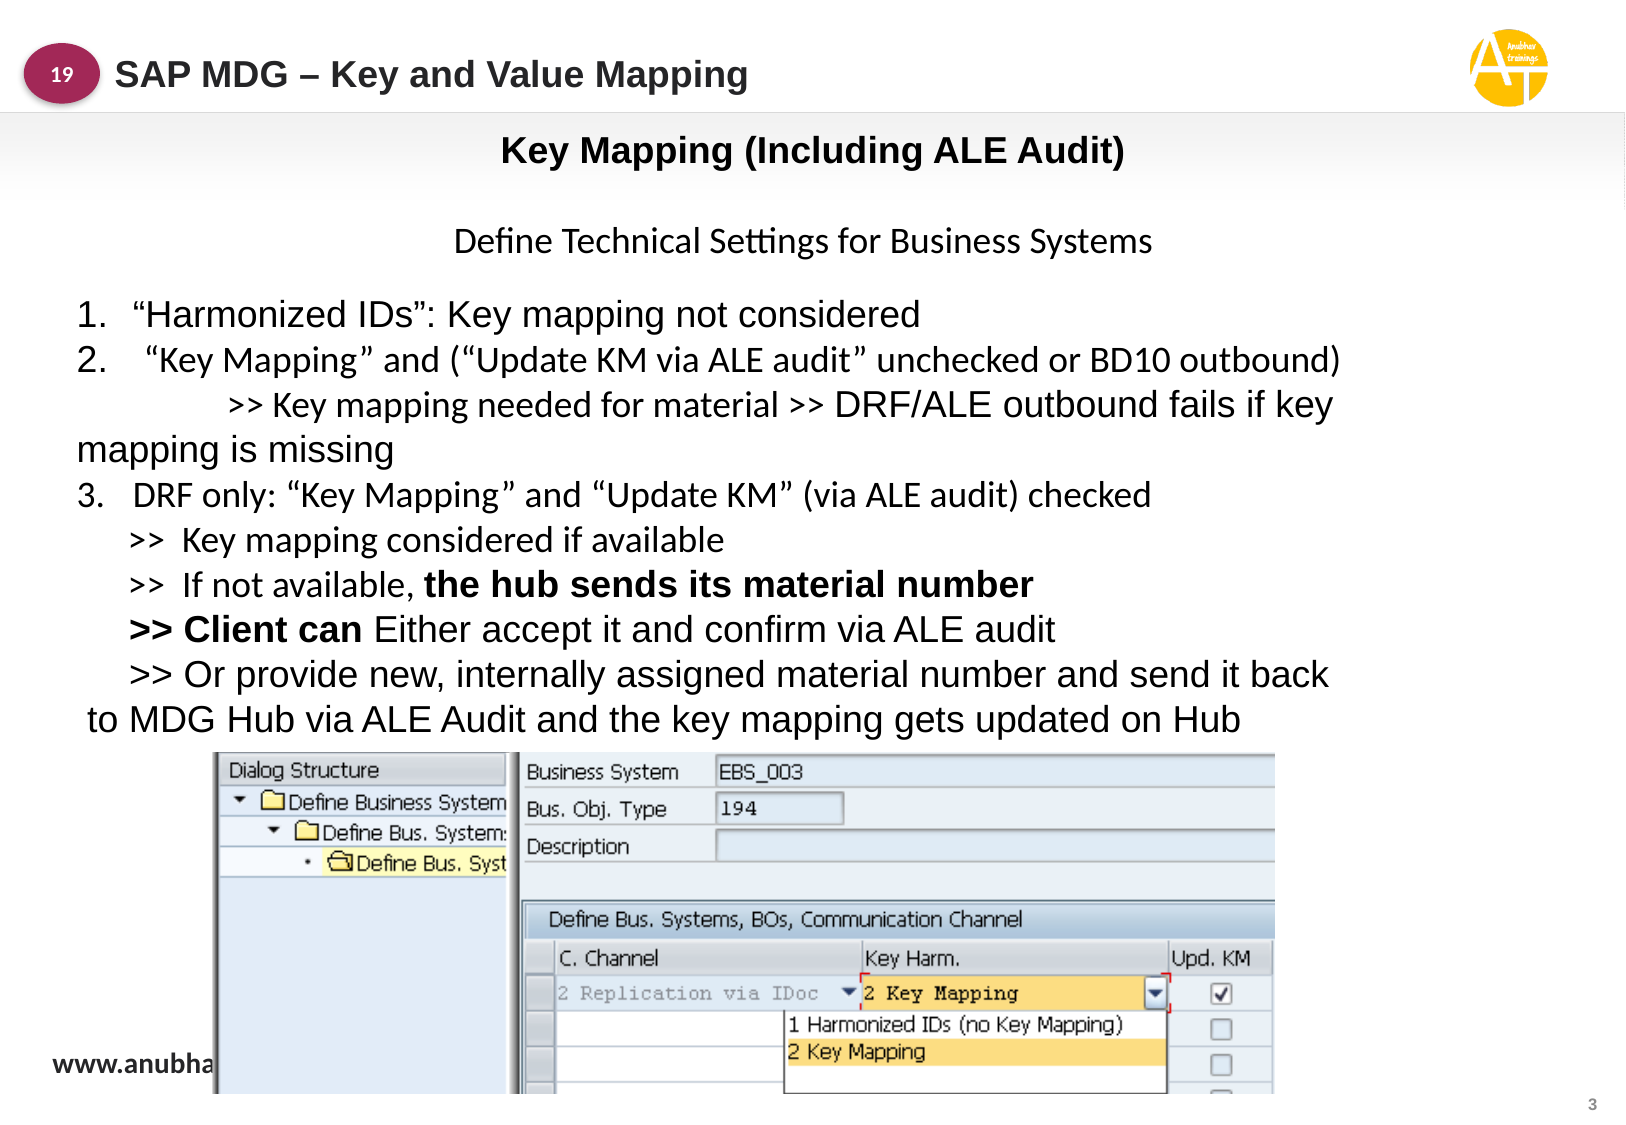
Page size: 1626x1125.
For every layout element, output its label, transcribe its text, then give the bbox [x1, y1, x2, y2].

picture [0, 113, 1625, 210]
title Key Mapping (Including ALE Audit) Define Technical Settings for Business Systems [30, 124, 1595, 314]
picture [212, 751, 1276, 1094]
text_box 19 [23, 42, 101, 105]
text_box “Harmonized IDs”: Key mapping not considered “Key Mapping” and (“Update KM via ALE audit” unchecked or BD10 outbound) >> Key mapping needed for material >> DRF/ALE outbound fails if key mapping is missing DRF only: “Key Mapping” and “Update KM” (via ALE audit) checked >> Key mapping considered if available >> If not available, the hub sends its material number >> Client can Either accept it and confirm via ALE audit >> Or provide new, internally assigned material number and send it back to MDG Hub via ALE Audit and the key mapping gets updated on Hub [61, 282, 1375, 748]
picture [1462, 24, 1552, 112]
text_box SAP MDG – Key and Value Mapping [99, 42, 1438, 103]
